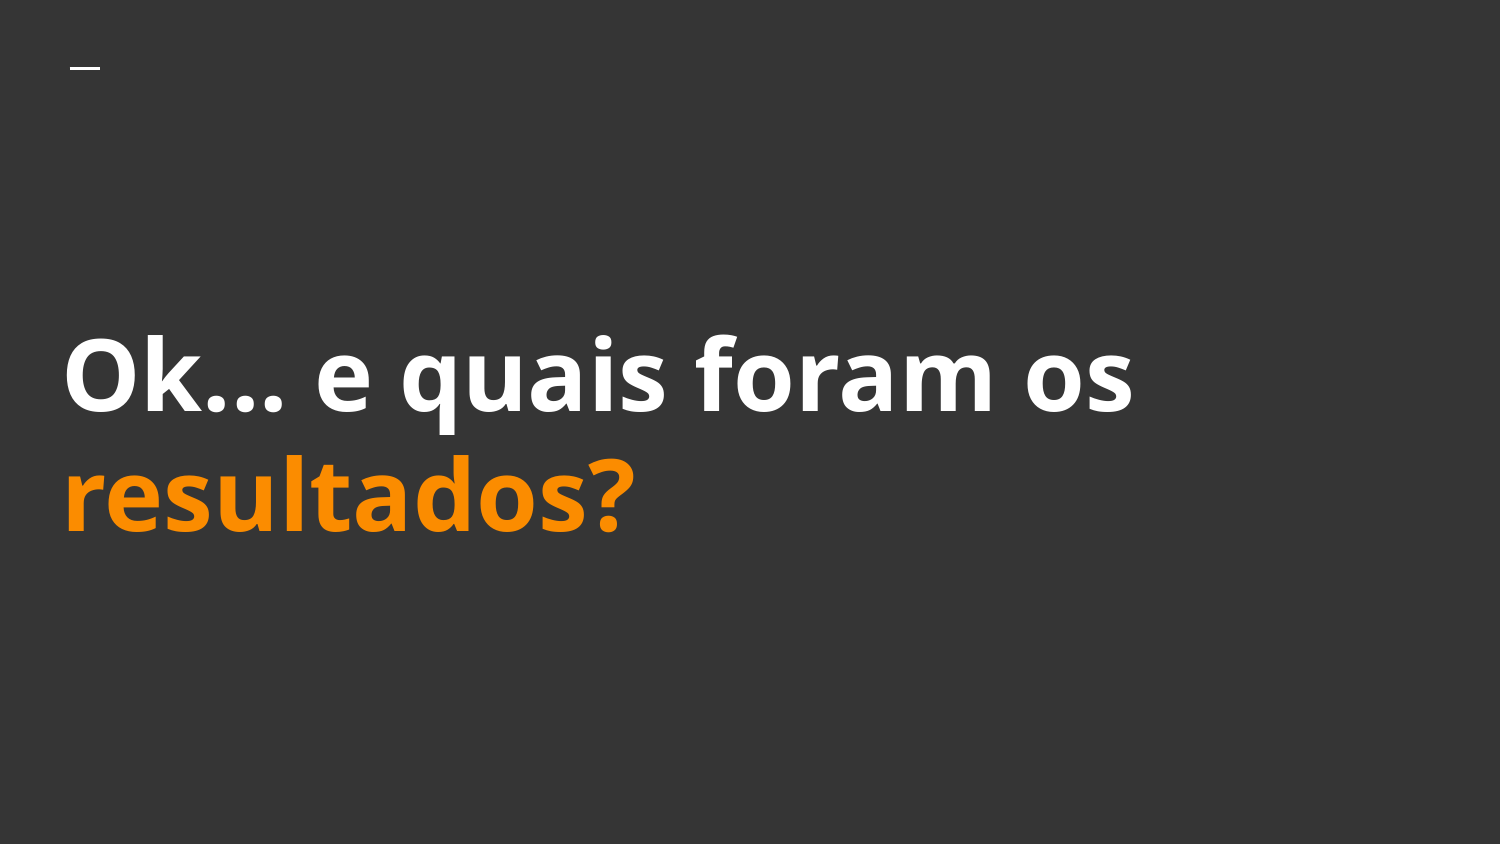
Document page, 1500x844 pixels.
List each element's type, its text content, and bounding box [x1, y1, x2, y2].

title Ok... e quais foram os resultados? [46, 116, 1225, 746]
